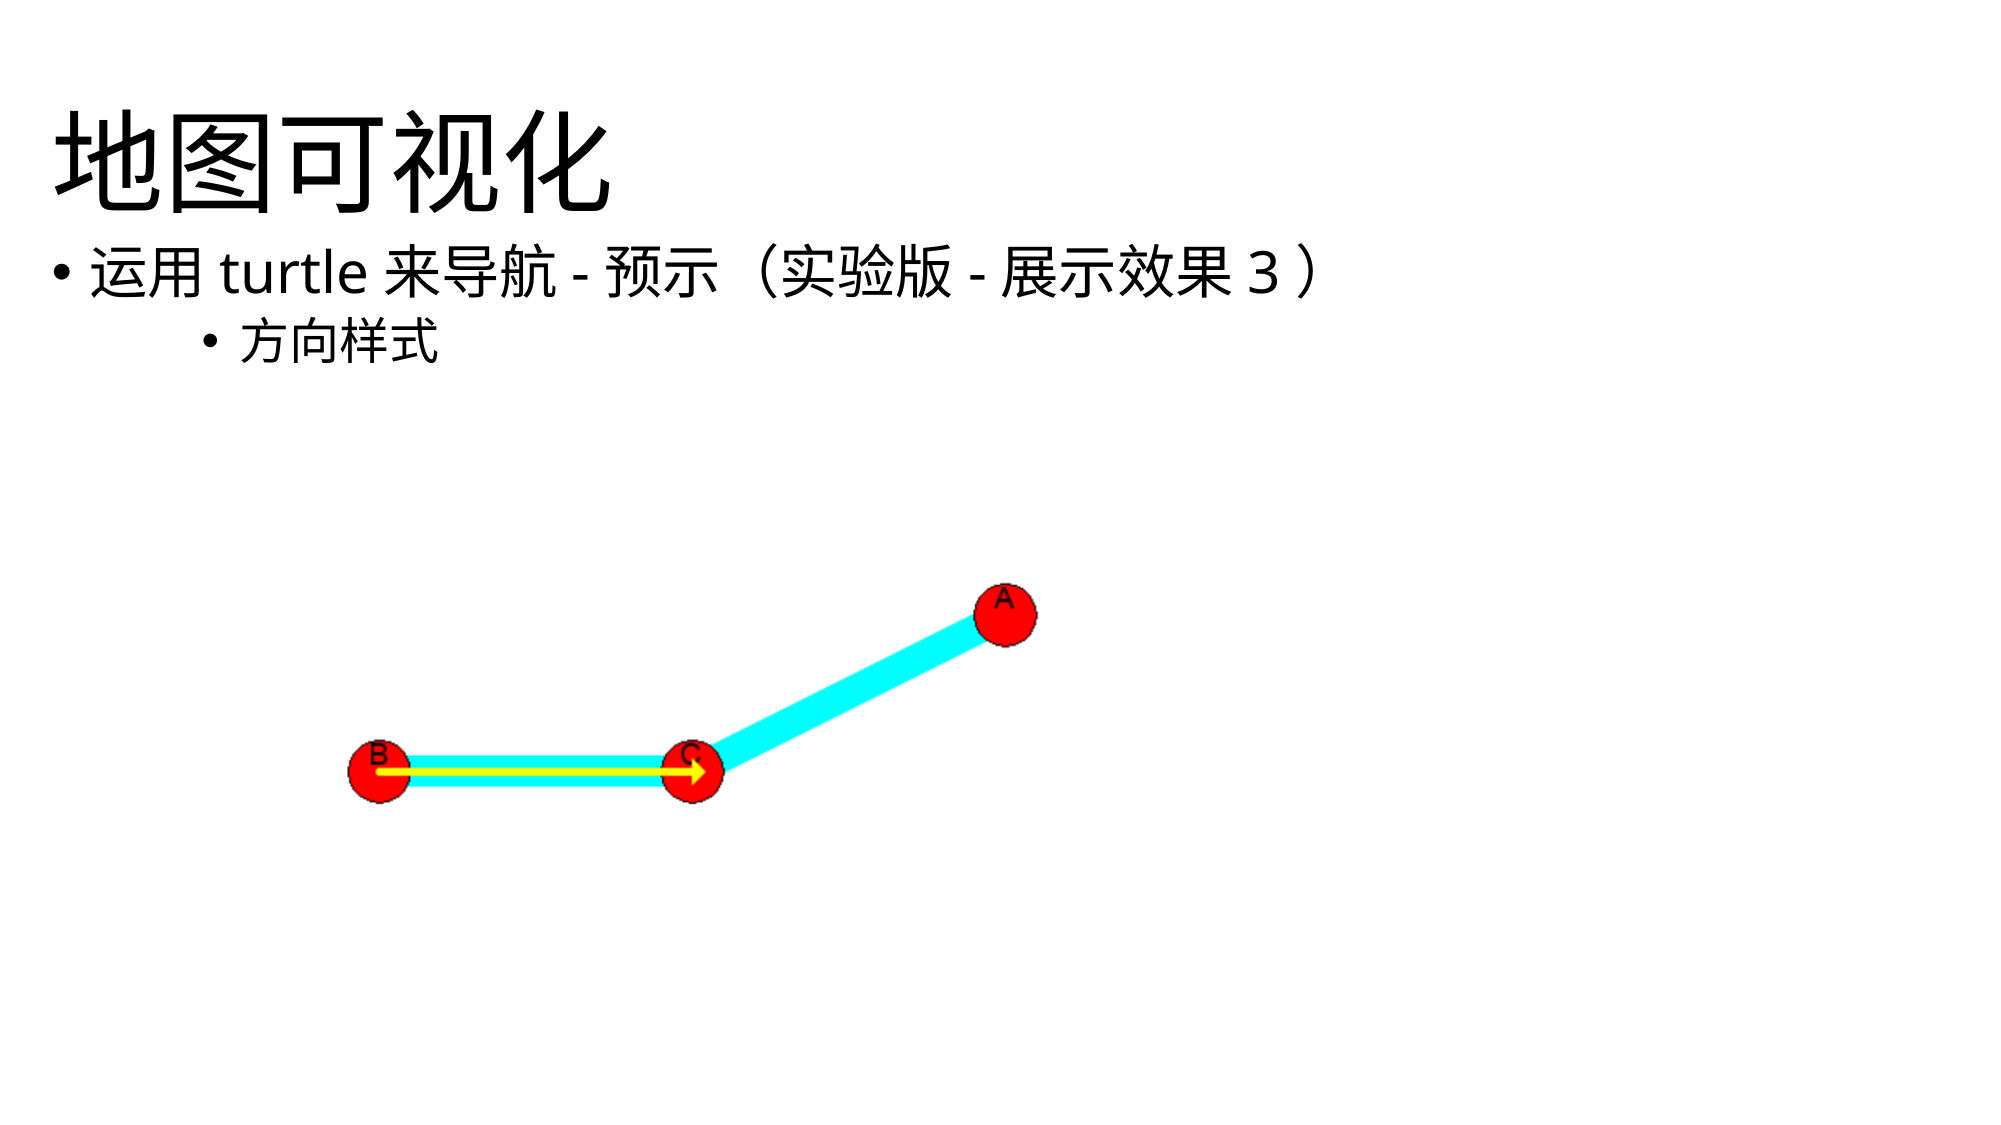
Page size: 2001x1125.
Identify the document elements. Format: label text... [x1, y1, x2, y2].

title 地图可视化 [36, 59, 1863, 235]
picture [295, 490, 1119, 1001]
list 运用turtle来导航-预示（实验版-展示效果3） 方向样式 [36, 235, 2000, 1113]
